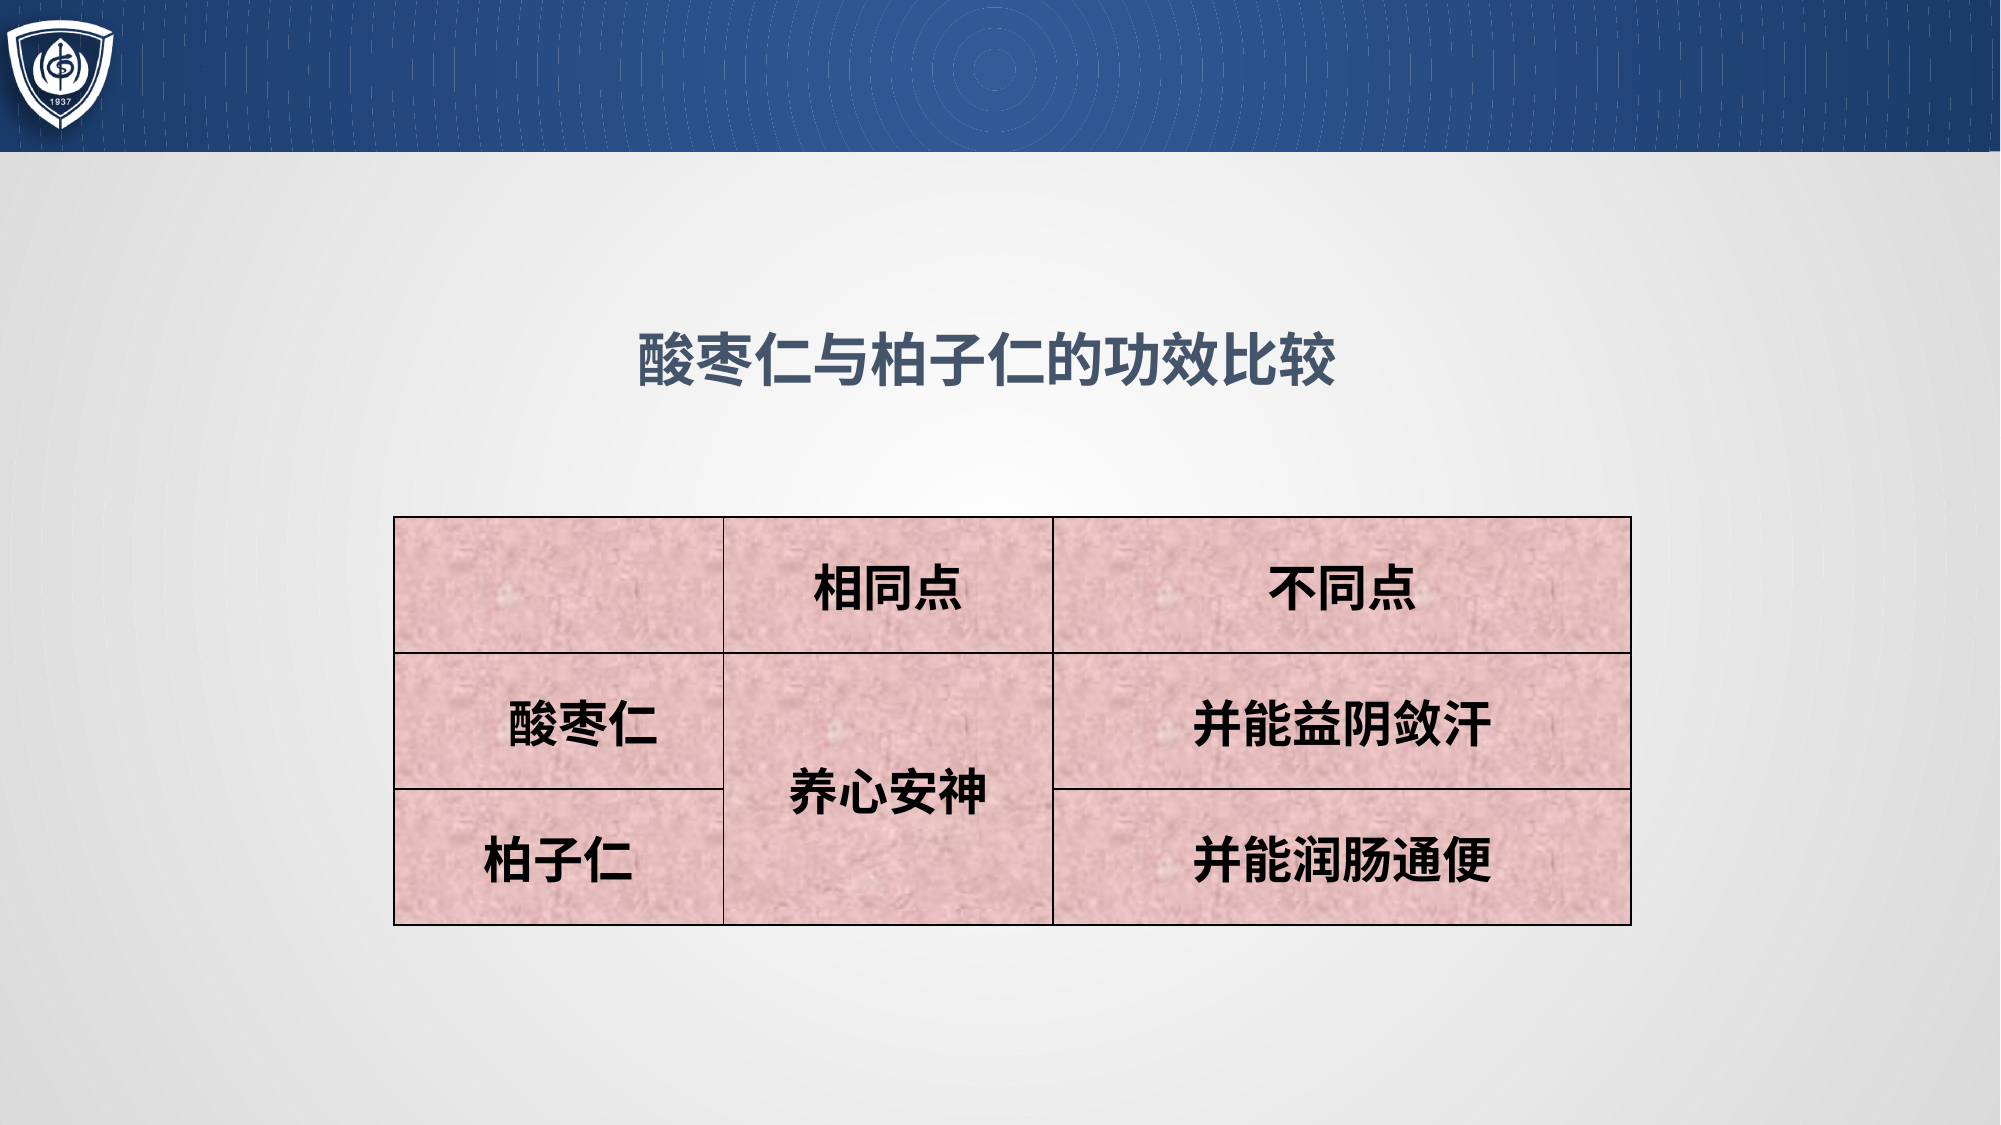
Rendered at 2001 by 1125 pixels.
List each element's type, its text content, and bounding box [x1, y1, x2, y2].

table_cell 并能益阴敛汗 [1054, 654, 1630, 788]
table_cell 并能润肠通便 [1054, 790, 1630, 924]
picture [0, 14, 119, 138]
table_cell 柏子仁 [395, 790, 723, 924]
table_header [395, 518, 723, 652]
table_header 不同点 [1054, 518, 1630, 652]
table_cell 酸枣仁 [395, 654, 723, 788]
table_cell 养心安神 [724, 654, 1052, 924]
table_header 相同点 [724, 518, 1052, 652]
text_box 酸枣仁与柏子仁的功效比较 [531, 315, 1444, 401]
